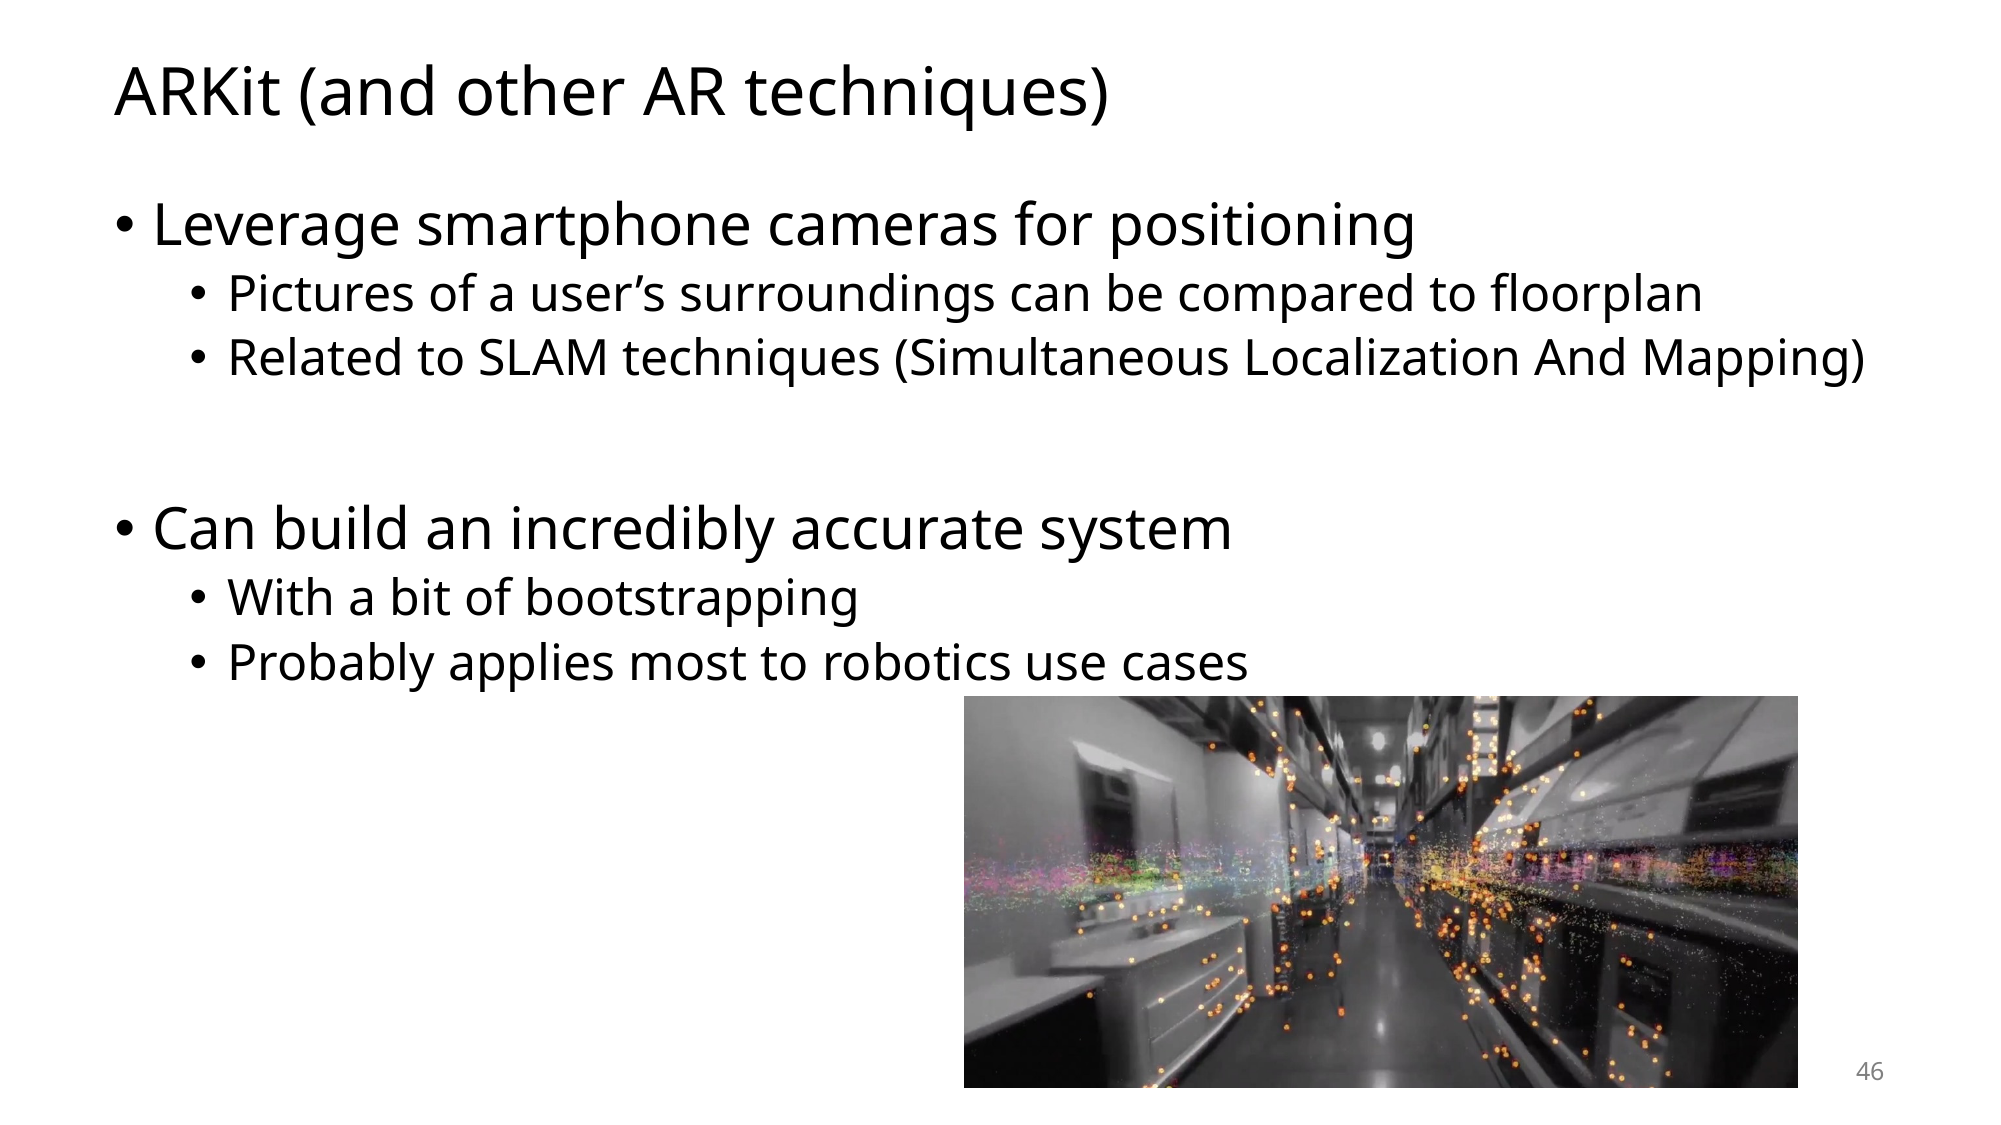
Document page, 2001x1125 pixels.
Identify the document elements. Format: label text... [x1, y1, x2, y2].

picture [964, 696, 1798, 1088]
title ARKit (and other AR techniques) [99, 37, 1900, 150]
list Leverage smartphone cameras for positioning Pictures of a user’s surroundings can be compared to floorplan Related to SLAM techniques (Simultaneous Localization And Mapping) Can build an incredibly accurate system With a bit of bootstrapping Probably applies most to robotics use cases [99, 187, 1900, 1013]
slide_number 46 [1749, 1042, 1900, 1103]
